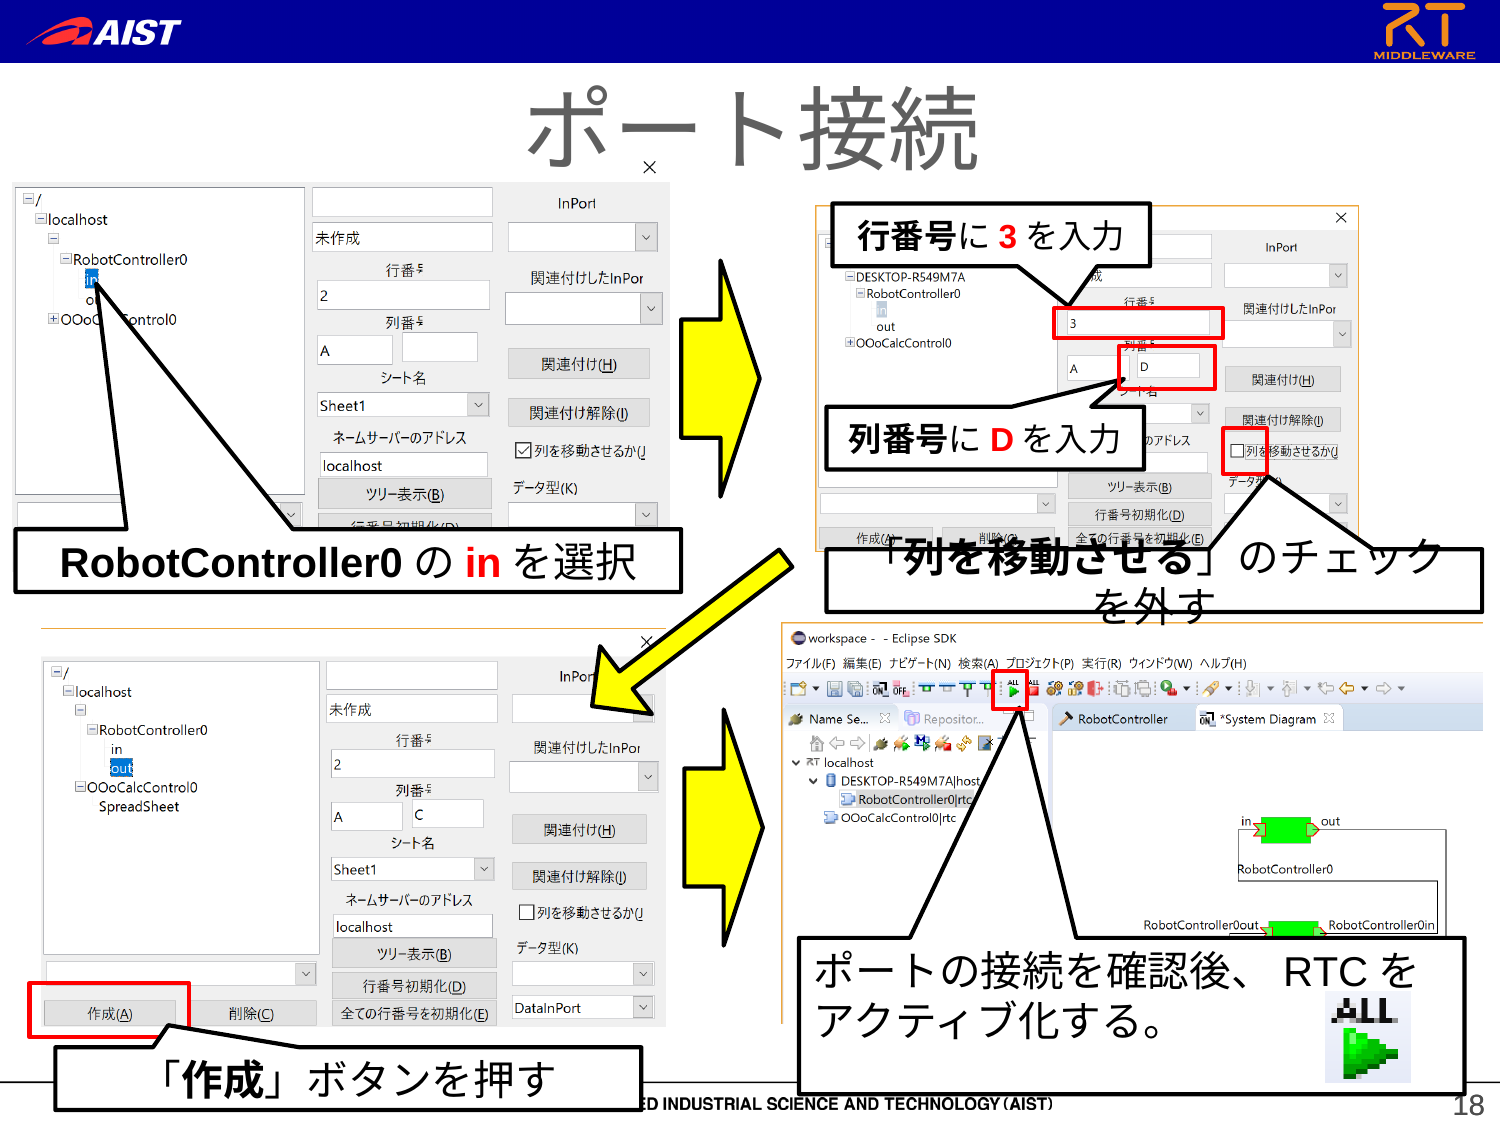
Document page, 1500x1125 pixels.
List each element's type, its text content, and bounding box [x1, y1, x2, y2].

text_box [668, 547, 795, 664]
text_box ポートの接続を確認後、RTCをアクティブ化する。 [796, 1032, 1467, 1097]
picture [12, 155, 670, 573]
text_box 「列を移動させる」のチェックを外す [824, 539, 1485, 615]
text_box 「作成」ボタンを押す [53, 1034, 644, 1113]
picture [781, 622, 1483, 1084]
text_box [679, 258, 762, 499]
picture [814, 204, 1359, 553]
text_box 18 [1149, 1078, 1500, 1125]
text_box [27, 981, 158, 1039]
picture [644, 1097, 1052, 1110]
title ポート接続 [29, 66, 1474, 208]
text_box [682, 707, 765, 948]
text_box RobotController0のinを選択 [13, 527, 684, 595]
picture [40, 628, 666, 1027]
picture [0, 0, 1500, 63]
